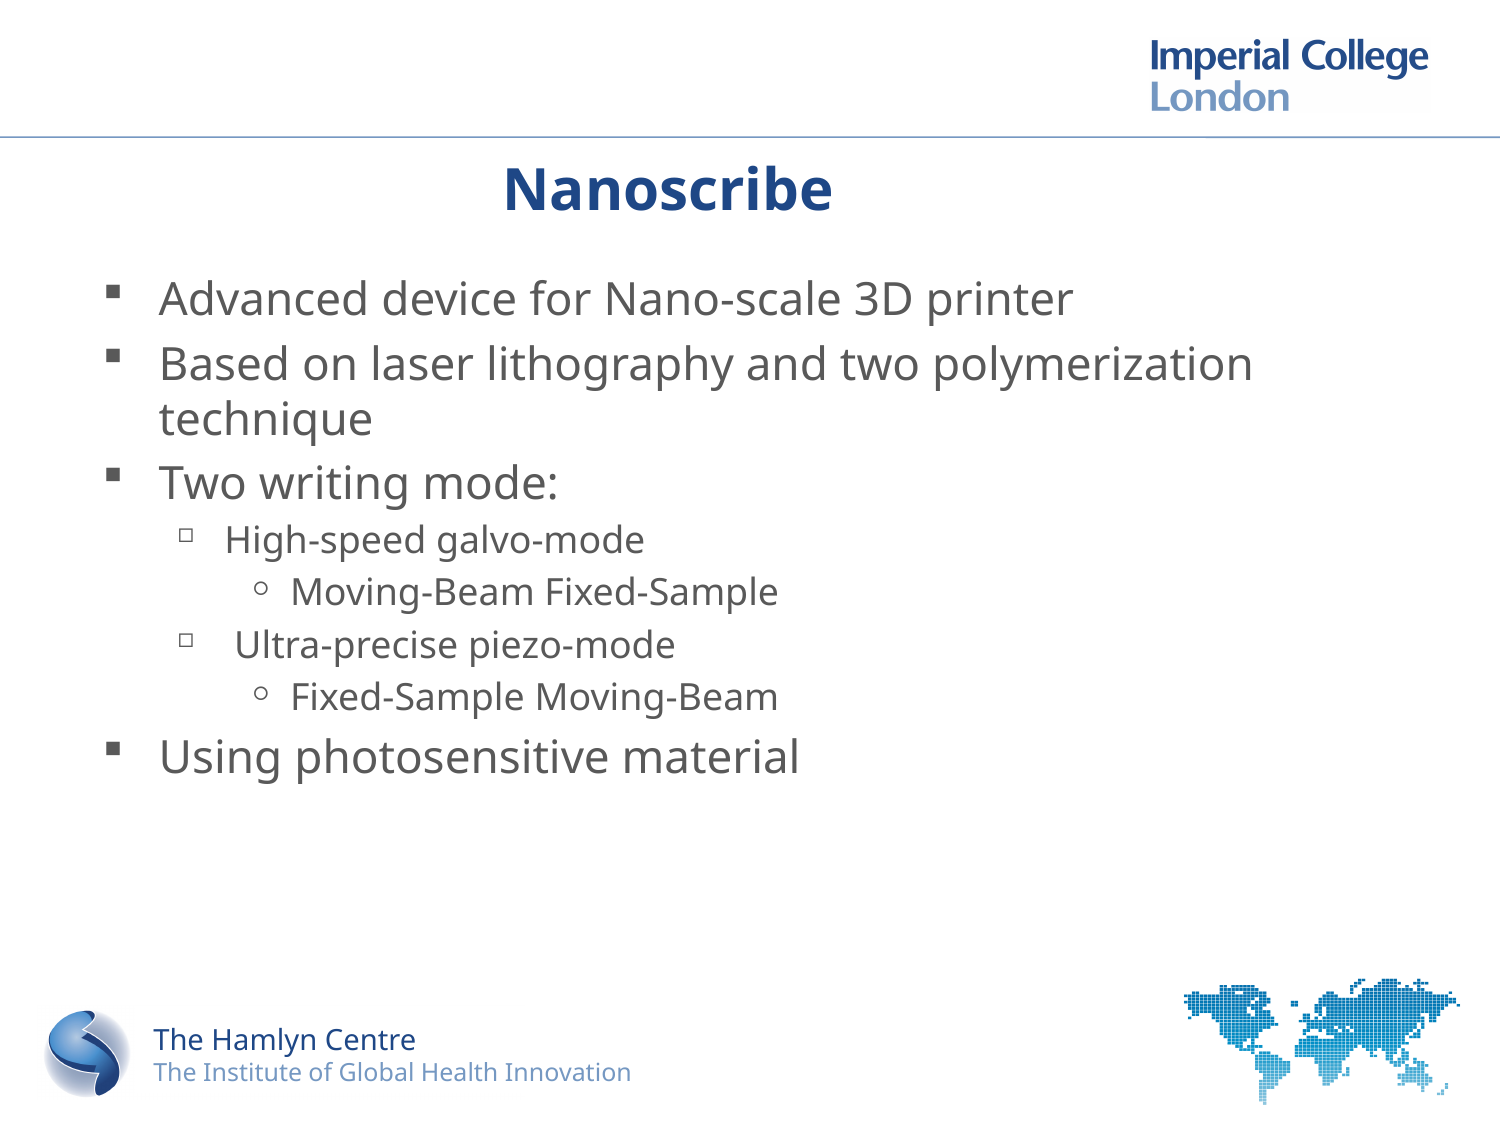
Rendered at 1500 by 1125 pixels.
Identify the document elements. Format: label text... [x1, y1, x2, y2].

list Advanced device for Nano-scale 3D printer Based on laser lithography and two polymerization technique Two writing mode: High-speed galvo-mode Moving-Beam Fixed-Sample Ultra-precise piezo-mode Fixed-Sample Moving-Beam Using photosensitive material [87, 262, 1388, 976]
picture [37, 1005, 525, 1100]
title Nanoscribe [37, 137, 1388, 238]
picture [1149, 37, 1431, 113]
picture [1163, 964, 1478, 1107]
